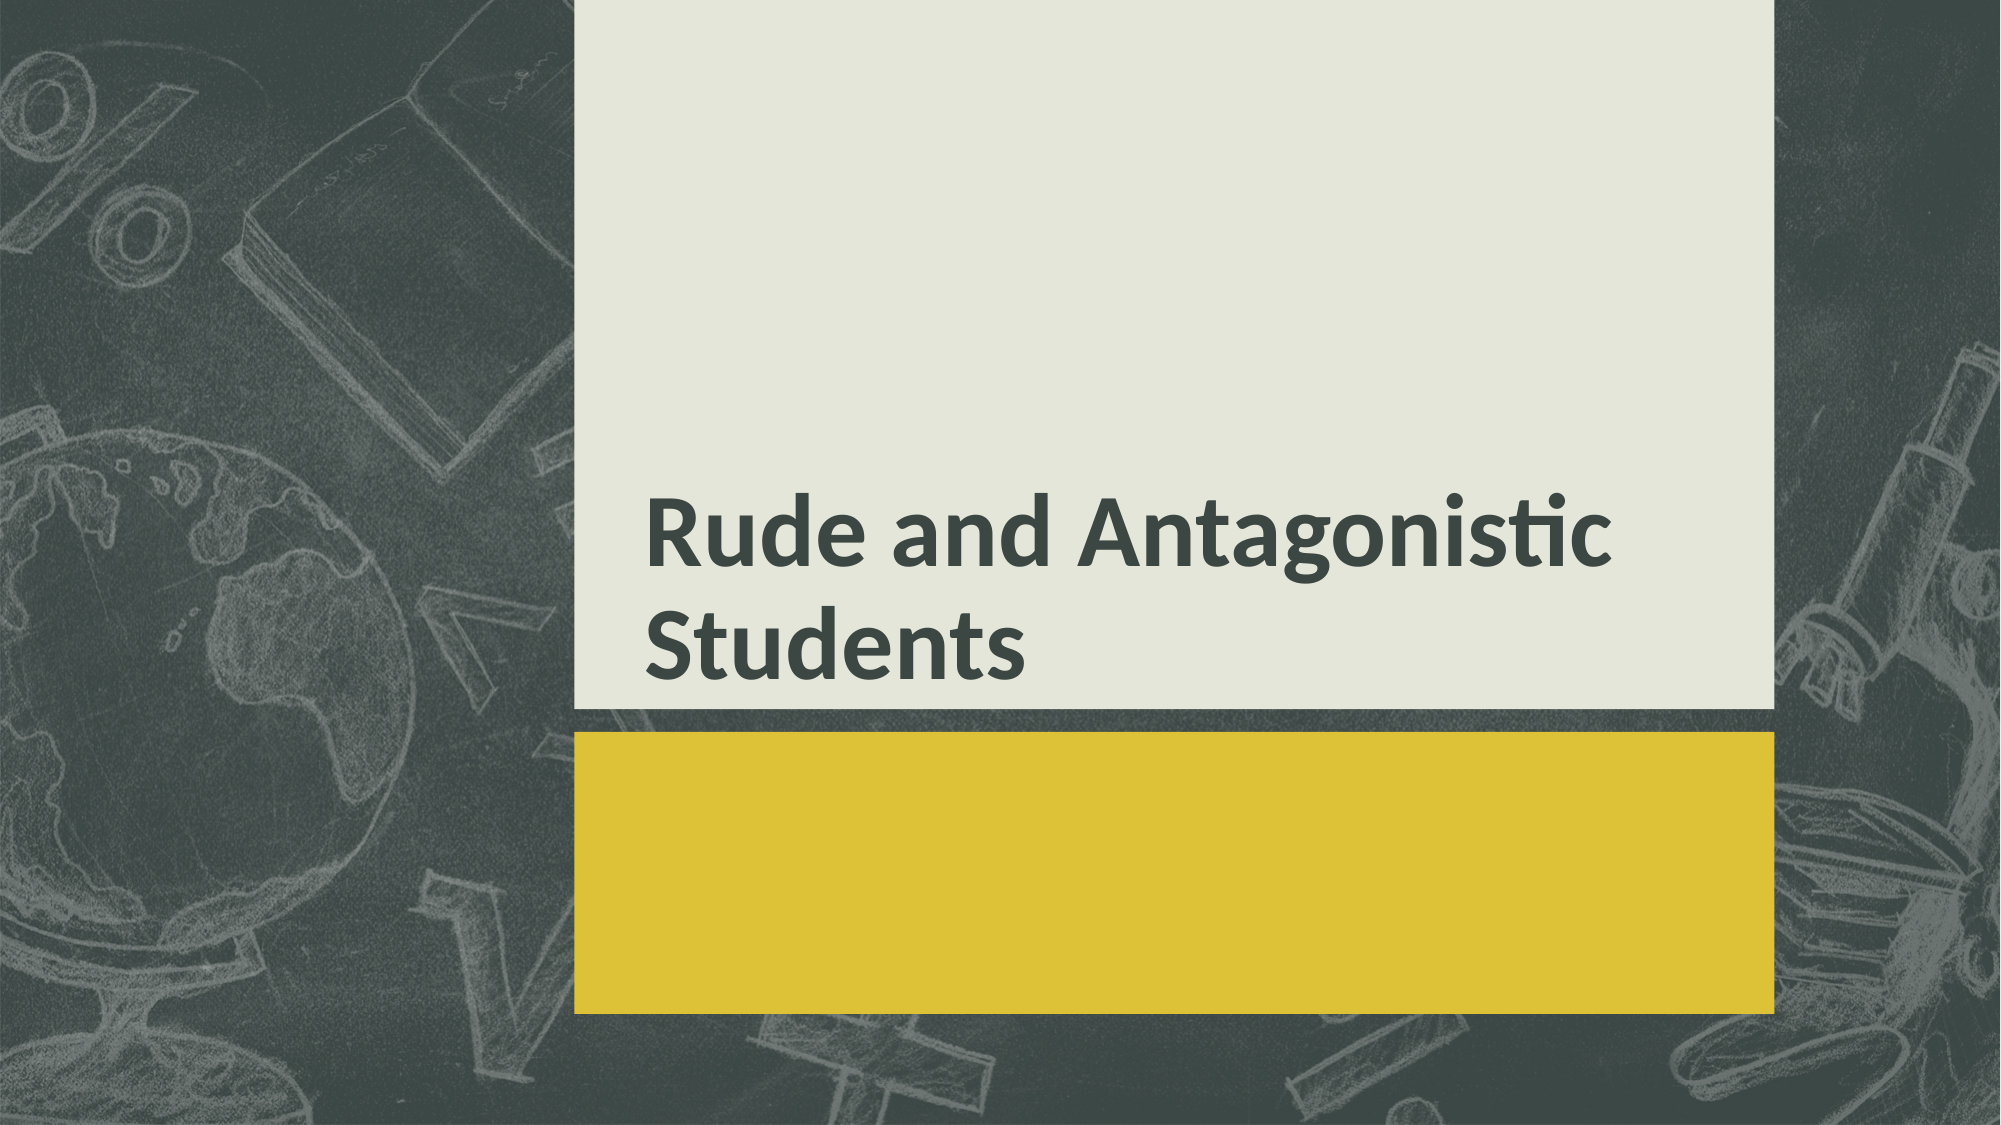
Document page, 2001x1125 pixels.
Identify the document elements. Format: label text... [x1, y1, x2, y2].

title Rude and Antagonistic Students [629, 108, 1712, 710]
picture [0, 0, 2001, 1125]
